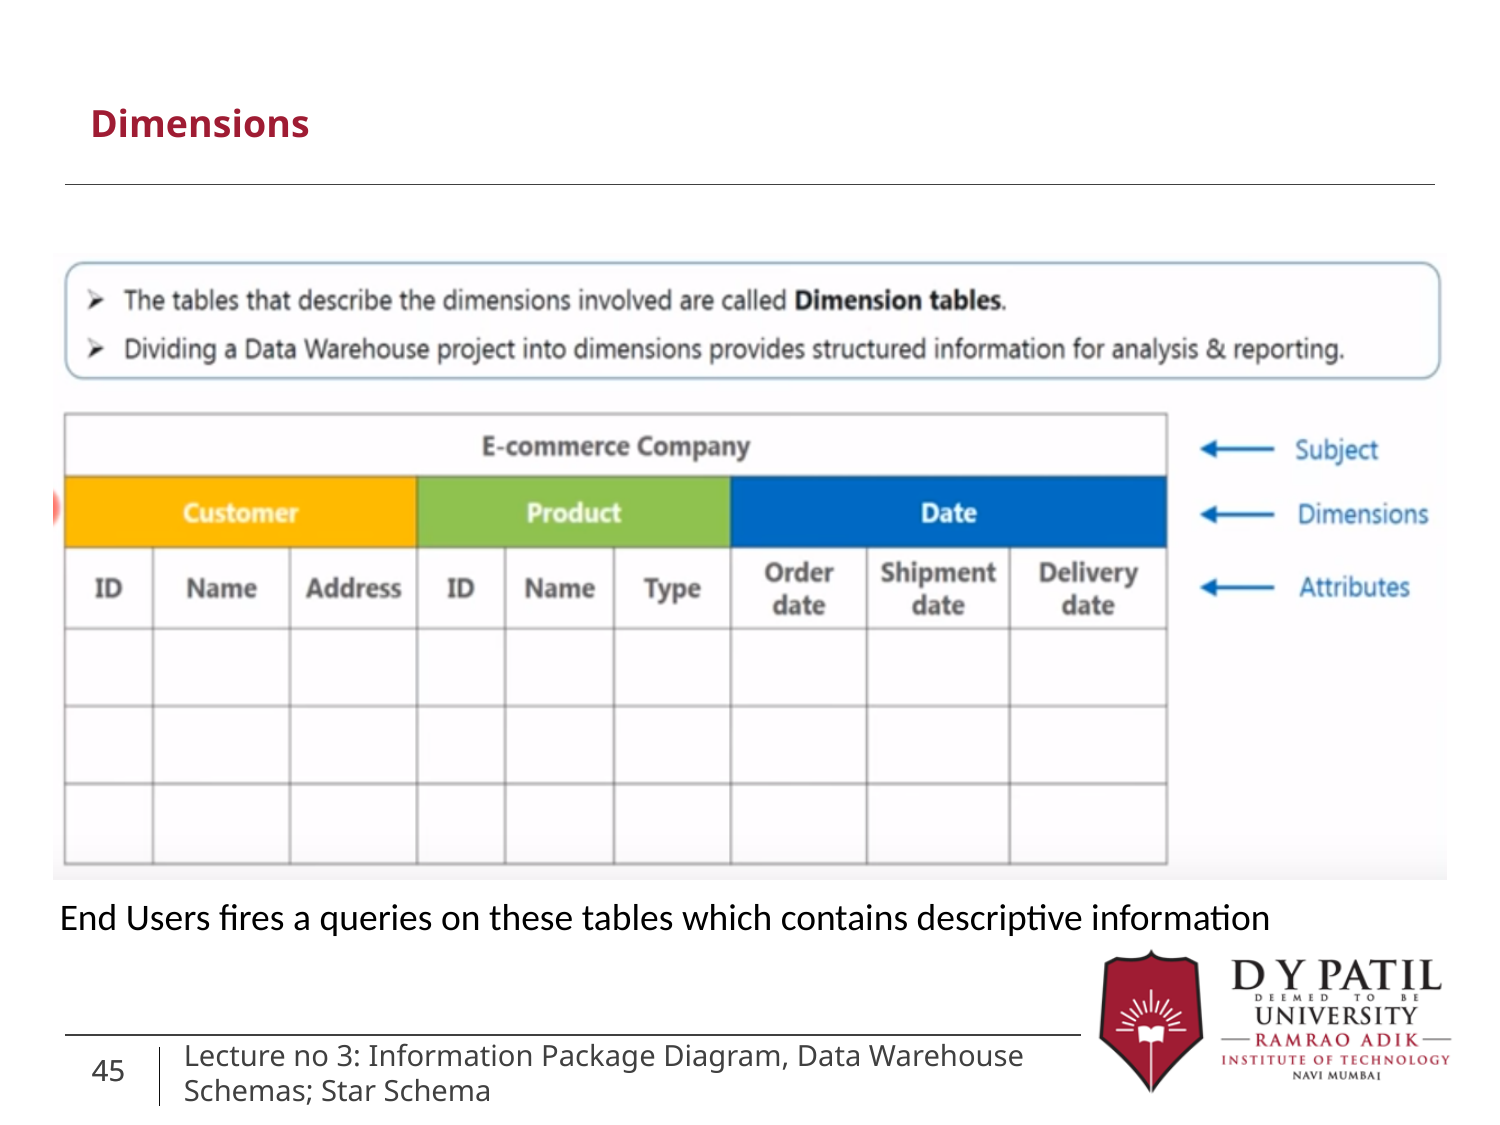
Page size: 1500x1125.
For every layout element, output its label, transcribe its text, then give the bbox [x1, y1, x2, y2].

text_box Lecture no 3: Information Package Diagram, Data Warehouse Schemas; Star Schema [168, 1042, 1057, 1103]
text_box End Users fires a queries on these tables which contains descriptive information [45, 885, 1293, 945]
picture [52, 252, 1448, 880]
picture [1091, 941, 1458, 1098]
text_box Dimensions [74, 54, 1425, 190]
text_box 45 [76, 1042, 155, 1103]
